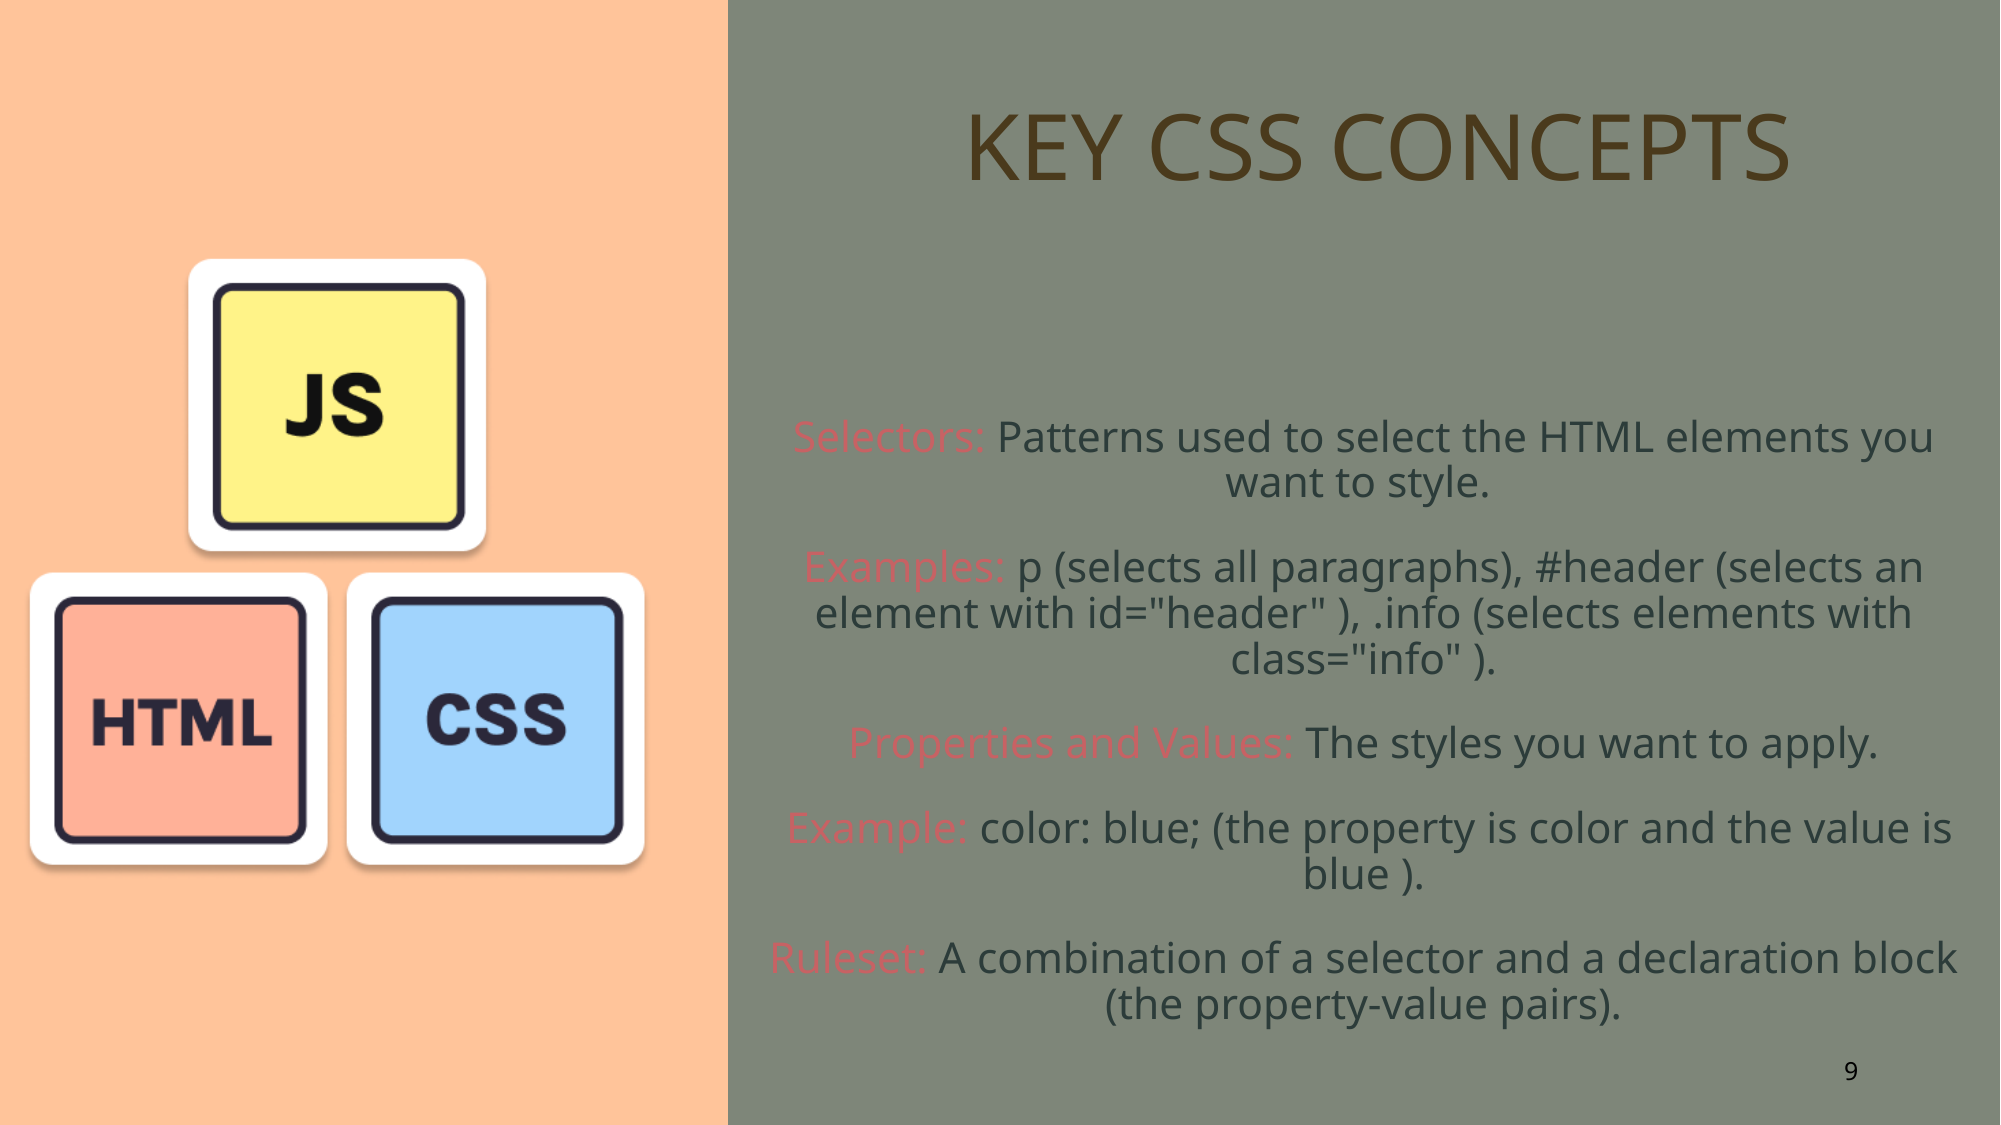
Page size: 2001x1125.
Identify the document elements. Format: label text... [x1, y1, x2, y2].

list Selectors: Patterns used to select the HTML elements you want to style. Examples: p (selects all paragraphs), #header (selects an element with id="header" ), .info (selects elements with class="info" ). Properties and Values: The styles you want to apply. Example: color: blue; (the property is color and the value is blue ). Ruleset: A combination of a selector and a declaration block (the property-value pairs). [744, 408, 1983, 1043]
title KEY CSS CONCEPTS [851, 91, 1905, 208]
slide_number 9 [1744, 1042, 1874, 1103]
picture [0, 0, 728, 1125]
